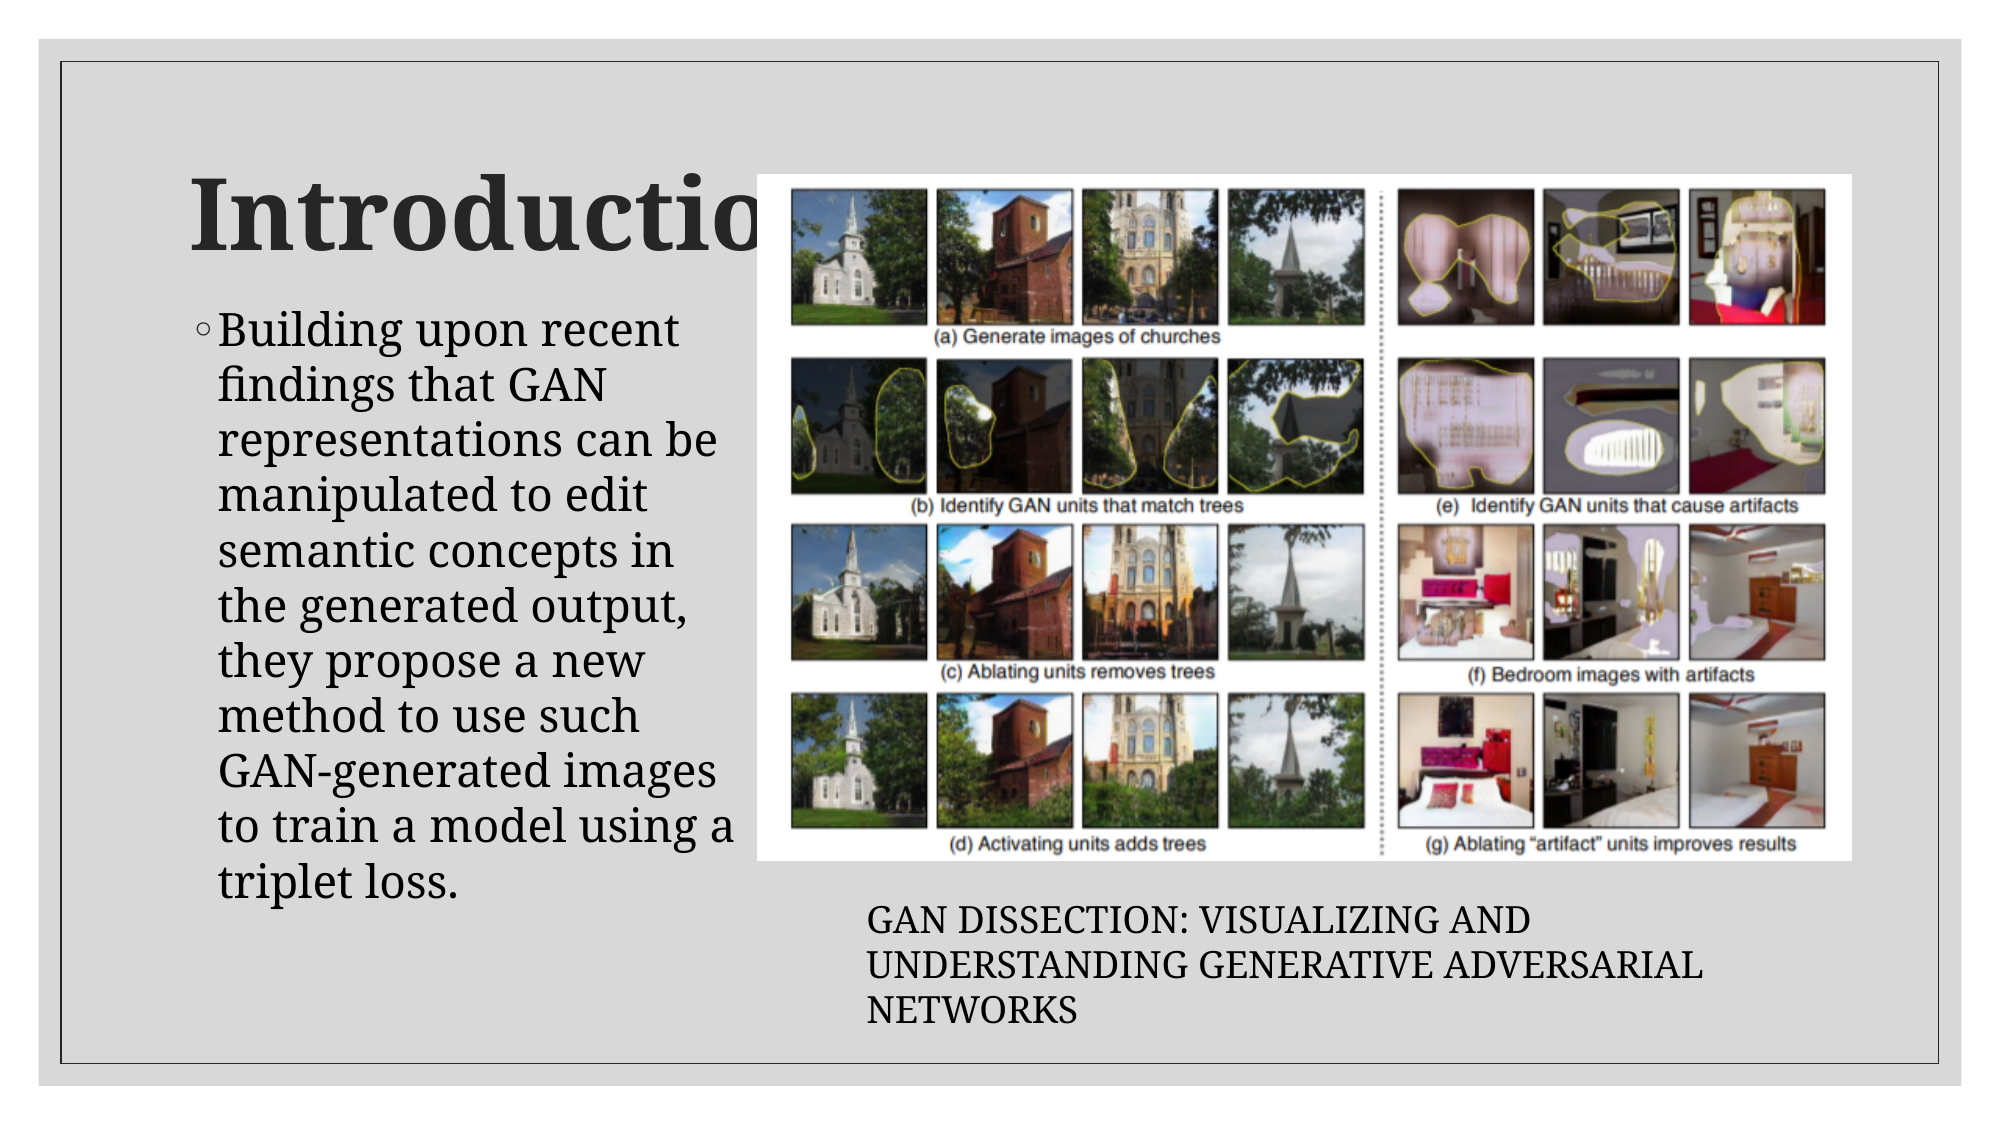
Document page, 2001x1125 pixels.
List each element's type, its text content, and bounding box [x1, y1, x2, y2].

picture [757, 174, 1852, 861]
title Introduction [174, 105, 1825, 292]
text_box GAN DISSECTION: VISUALIZING AND UNDERSTANDING GENERATIVE ADVERSARIAL NETWORKS [851, 888, 1852, 1038]
list Building upon recent ﬁndings that GAN representations can be manipulated to edit semantic concepts in the generated output, they propose a new method to use such GAN-generated images to train a model using a triplet loss. [174, 292, 758, 925]
